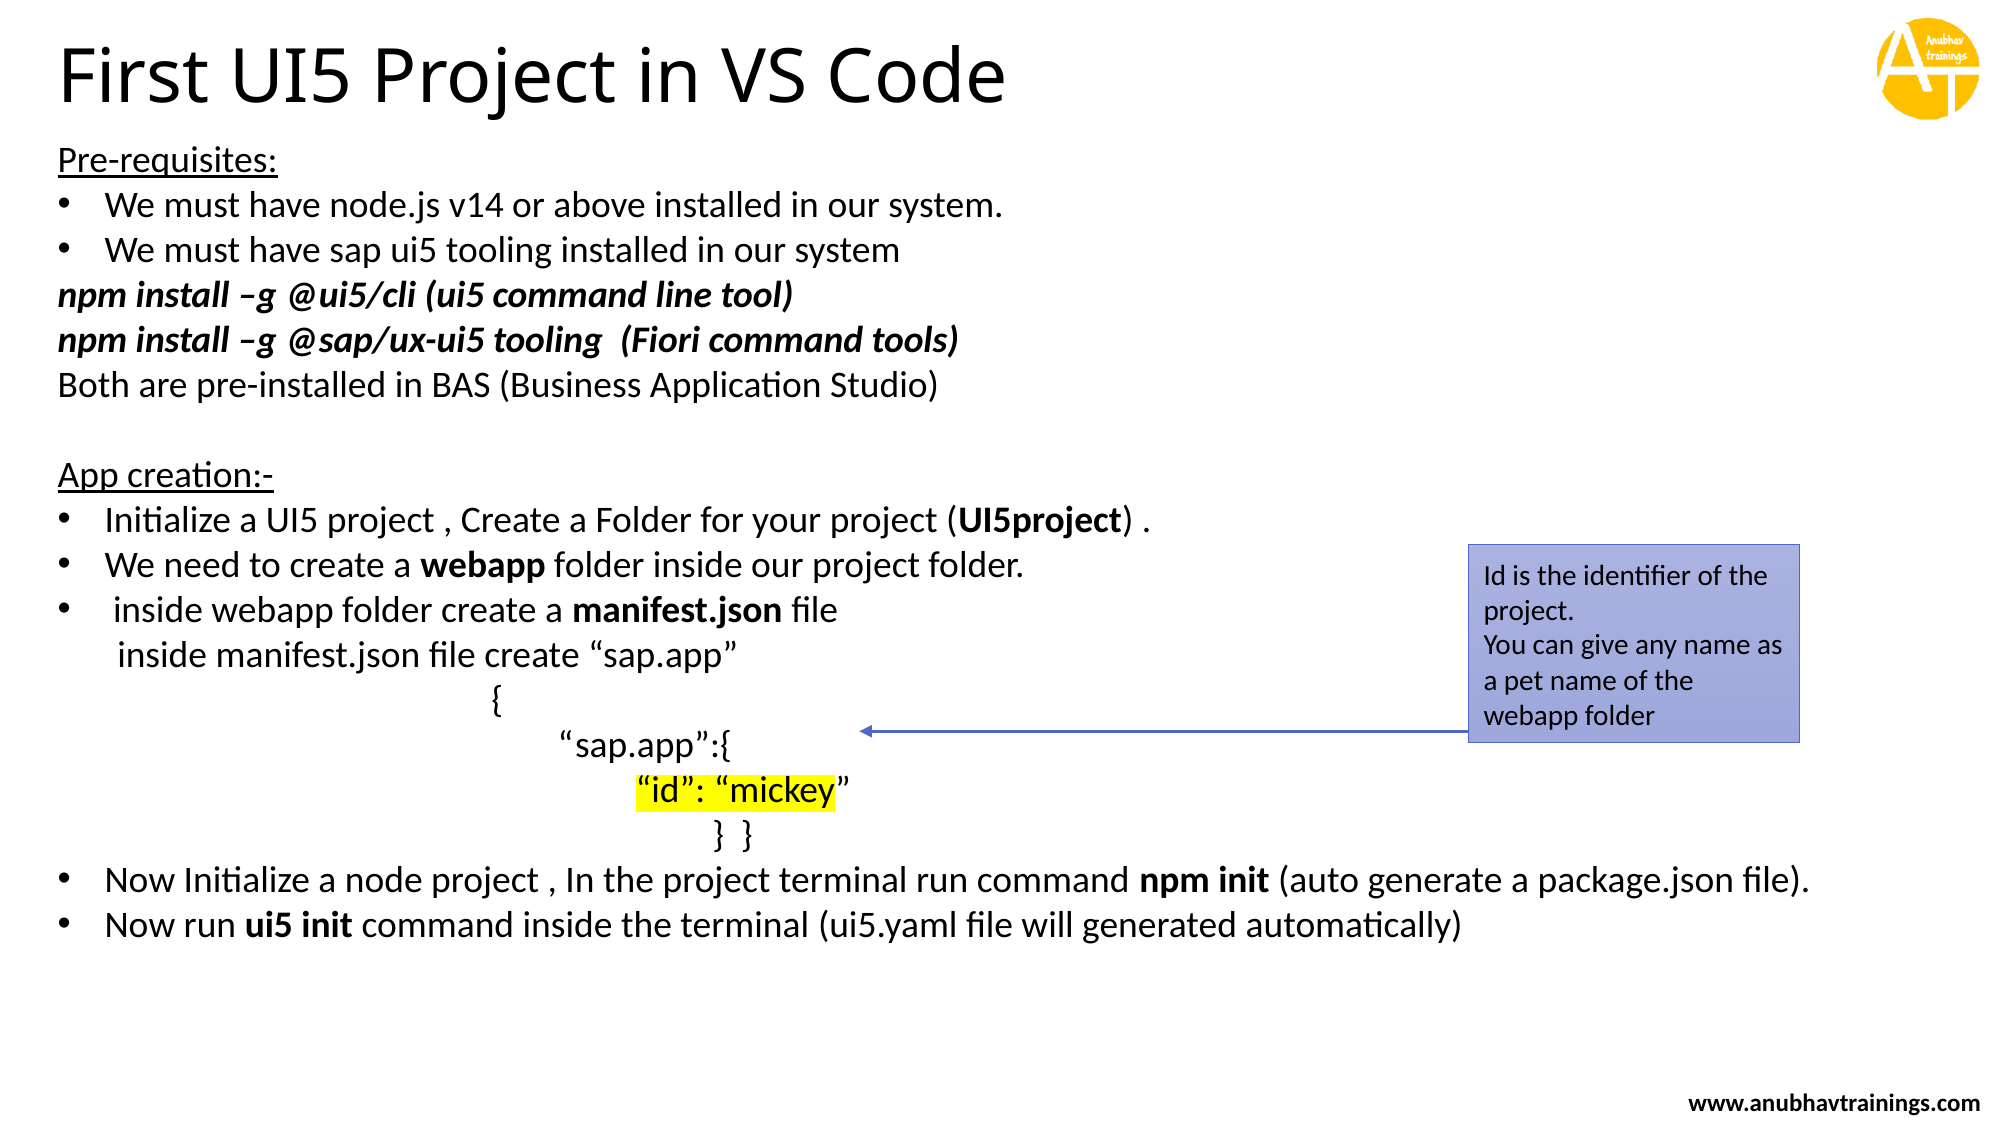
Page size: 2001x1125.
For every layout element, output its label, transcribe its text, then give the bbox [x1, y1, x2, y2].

text_box First UI5 Project in VS Code [42, 30, 1866, 127]
footer www.anubhavtrainings.com [1669, 1089, 2000, 1114]
picture [1866, 11, 1985, 128]
text_box Id is the identifier of the project. You can give any name as a pet name of the webapp folder [1468, 544, 1800, 743]
text_box Pre-requisites: We must have node.js v14 or above installed in our system. We must have sap ui5 tooling installed in our system npm install –g @ui5/cli (ui5 command line tool) npm install –g @sap/ux-ui5 tooling (Fiori command tools) Both are pre-installed in BAS (Business Application Studio) App creation:- Initialize a UI5 project , Create a Folder for your project (UI5project) . We need to create a webapp folder inside our project folder. inside webapp folder create a manifest.json file inside manifest.json file create “sap.app” { “sap.app”:{ “id”: “mickey” } } Now Initialize a node project , In the project terminal run command npm init (auto generate a package.json file). Now run ui5 init command inside the terminal (ui5.yaml file will generated automatically) [42, 127, 1874, 998]
